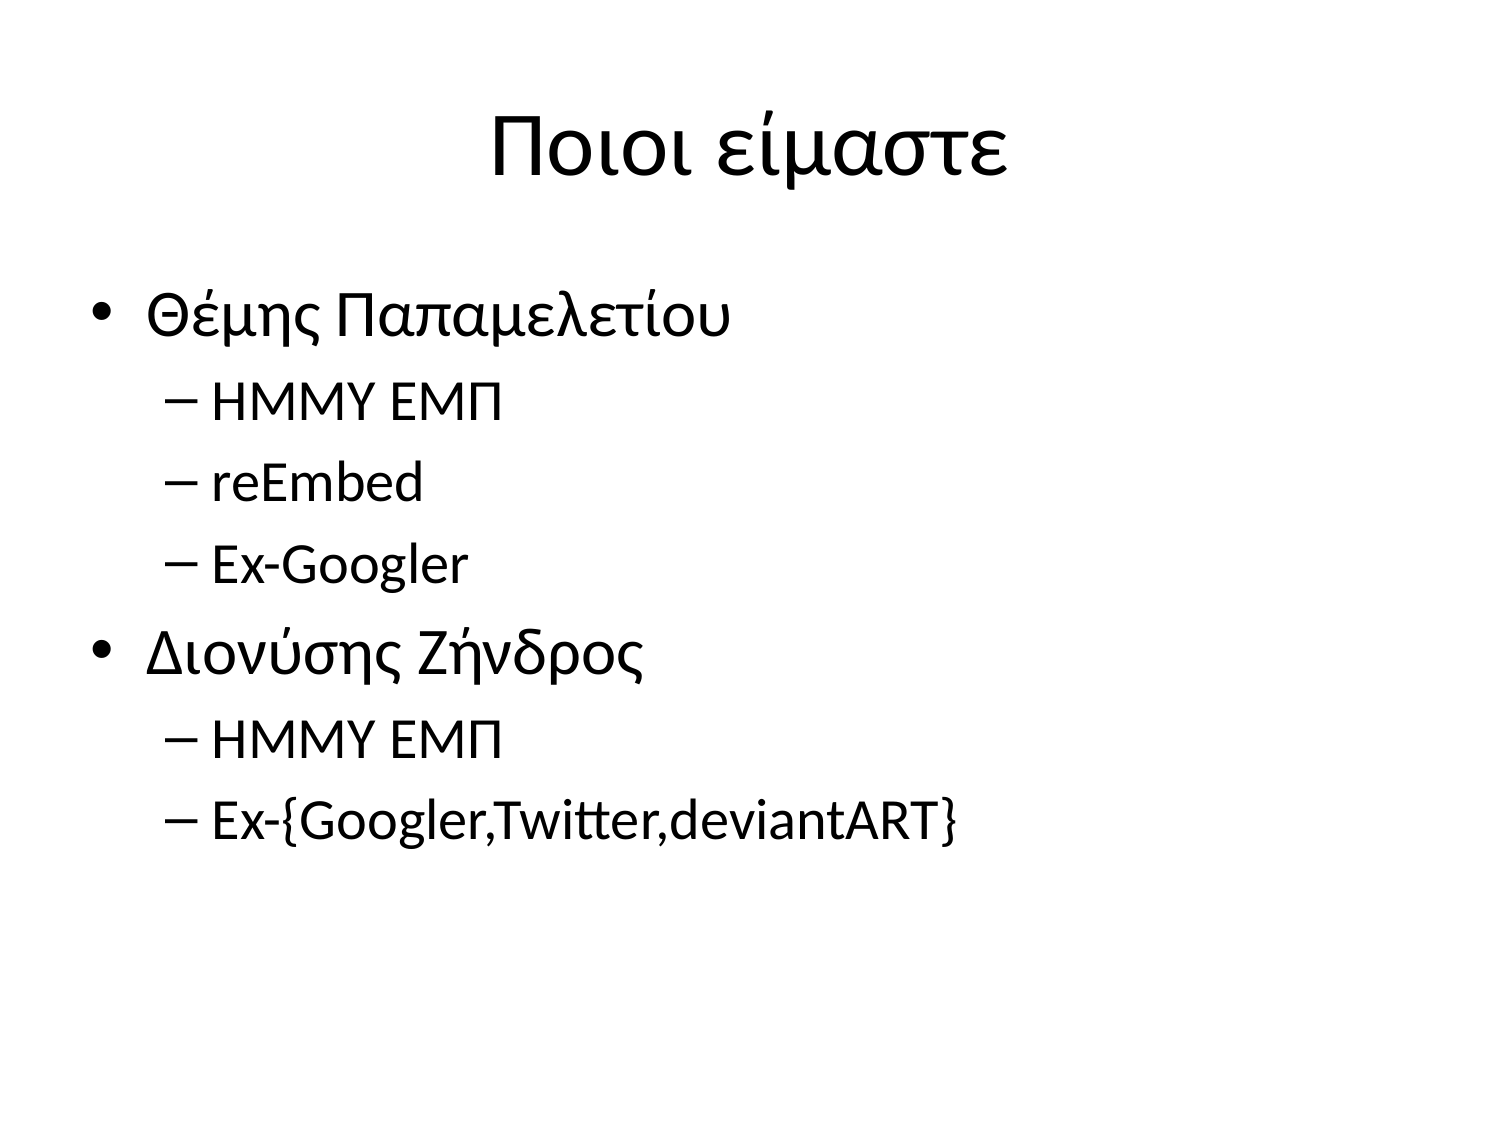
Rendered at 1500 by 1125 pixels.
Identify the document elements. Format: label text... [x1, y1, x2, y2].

title Ποιοι είμαστε [75, 45, 1425, 233]
list Θέμης Παπαμελετίου ΗΜΜΥ ΕΜΠ reEmbed Ex-Googler Διονύσης Ζήνδρος ΗΜΜΥ ΕΜΠ Ex-{Googler,Twitter,deviantART} [75, 262, 1425, 1005]
